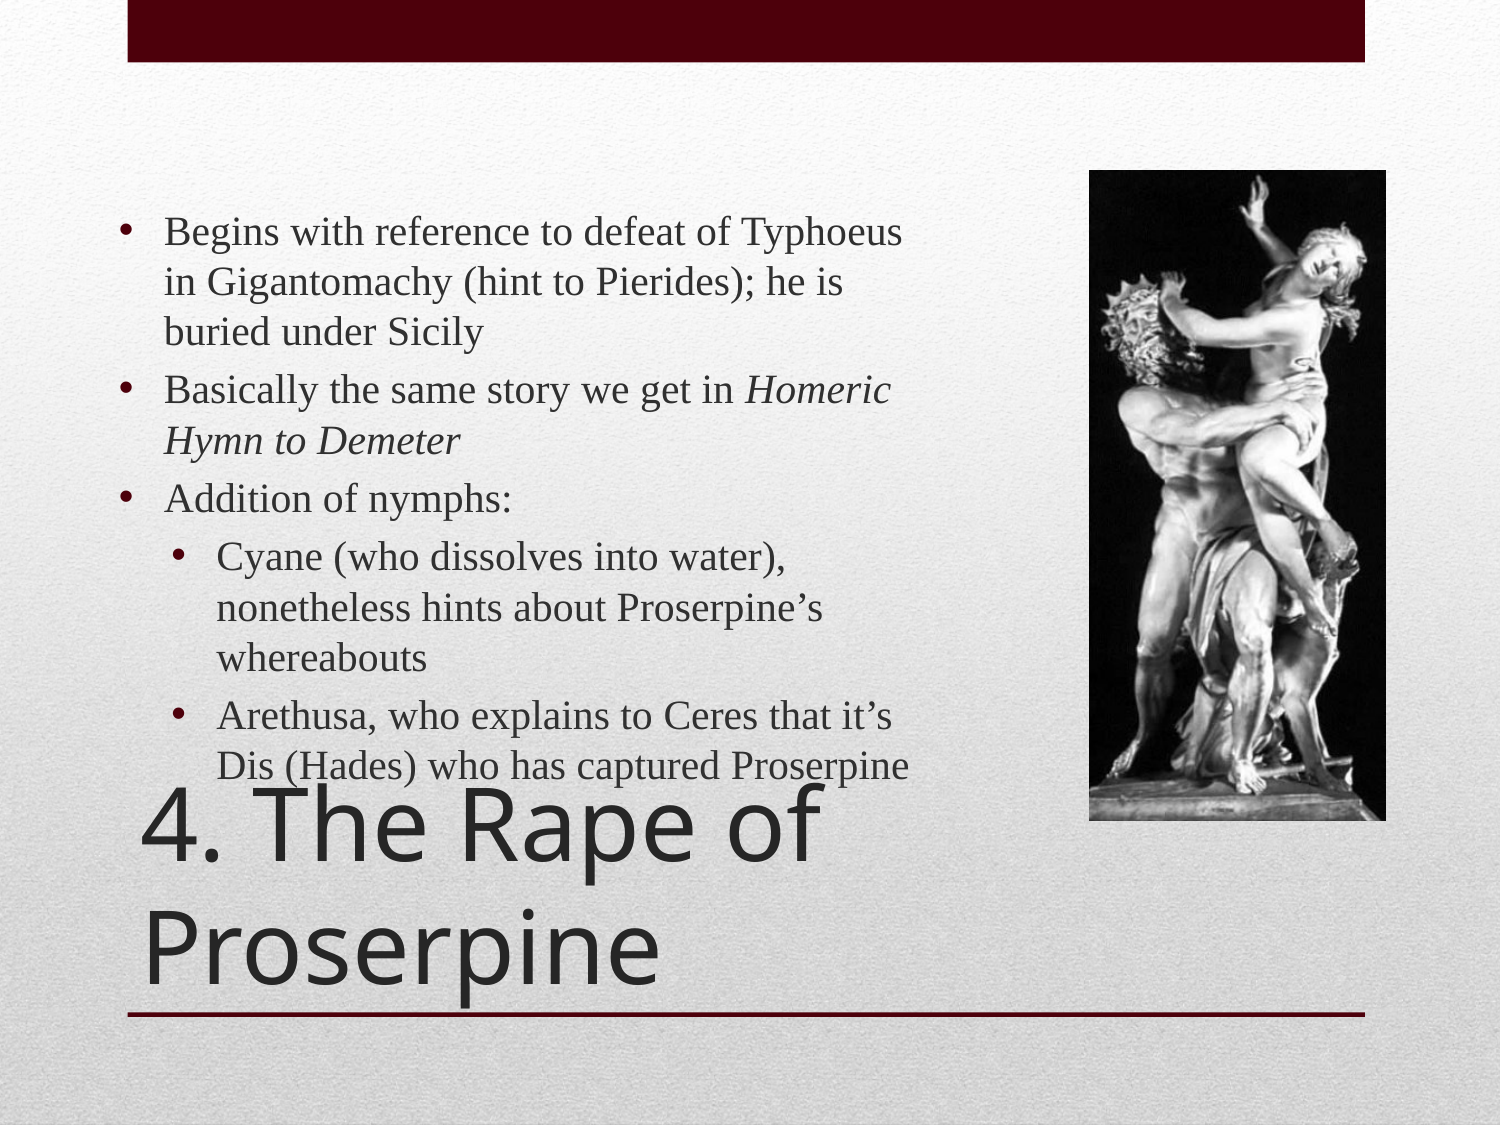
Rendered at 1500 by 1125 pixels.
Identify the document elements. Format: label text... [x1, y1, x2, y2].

picture [1088, 169, 1387, 822]
title 4. The Rape of Proserpine [125, 750, 1238, 1013]
list Begins with reference to defeat of Typhoeus in Gigantomachy (hint to Pierides); he is buried under Sicily Basically the same story we get in Homeric Hymn to Demeter Addition of nymphs: Cyane (who dissolves into water), nonetheless hints about Proserpine’s whereabouts Arethusa, who explains to Ceres that it’s Dis (Hades) who has captured Proserpine [103, 95, 942, 896]
